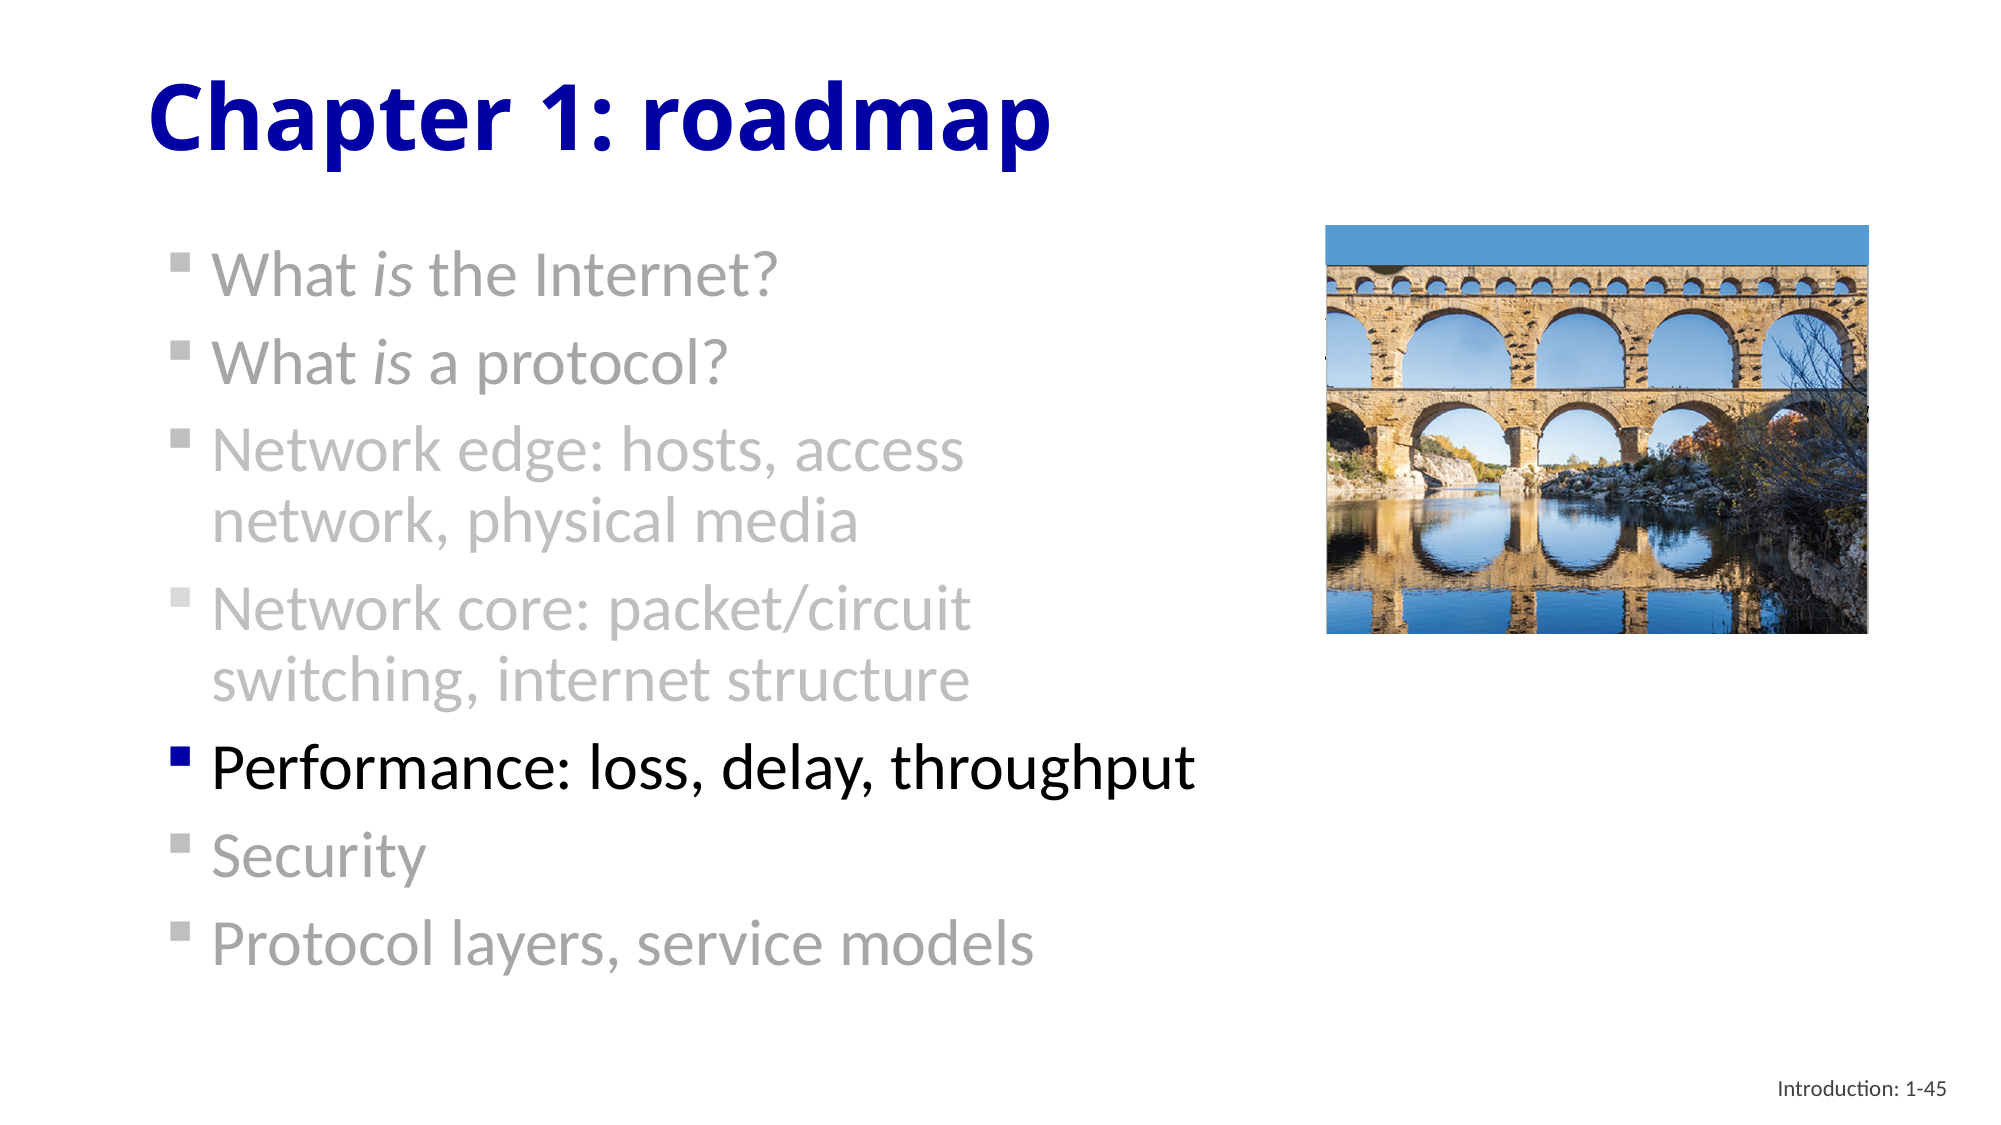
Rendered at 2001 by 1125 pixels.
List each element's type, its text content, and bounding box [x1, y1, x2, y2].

list What is the Internet? What is a protocol? Network edge: hosts, access network, physical media Network core: packet/circuit switching, internet structure Performance: loss, delay, throughput Security Protocol layers, service models [131, 231, 1217, 1057]
slide_number Introduction: 1-45 [1512, 1056, 1963, 1117]
title Chapter 1: roadmap [131, 47, 1856, 195]
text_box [1325, 224, 1869, 634]
